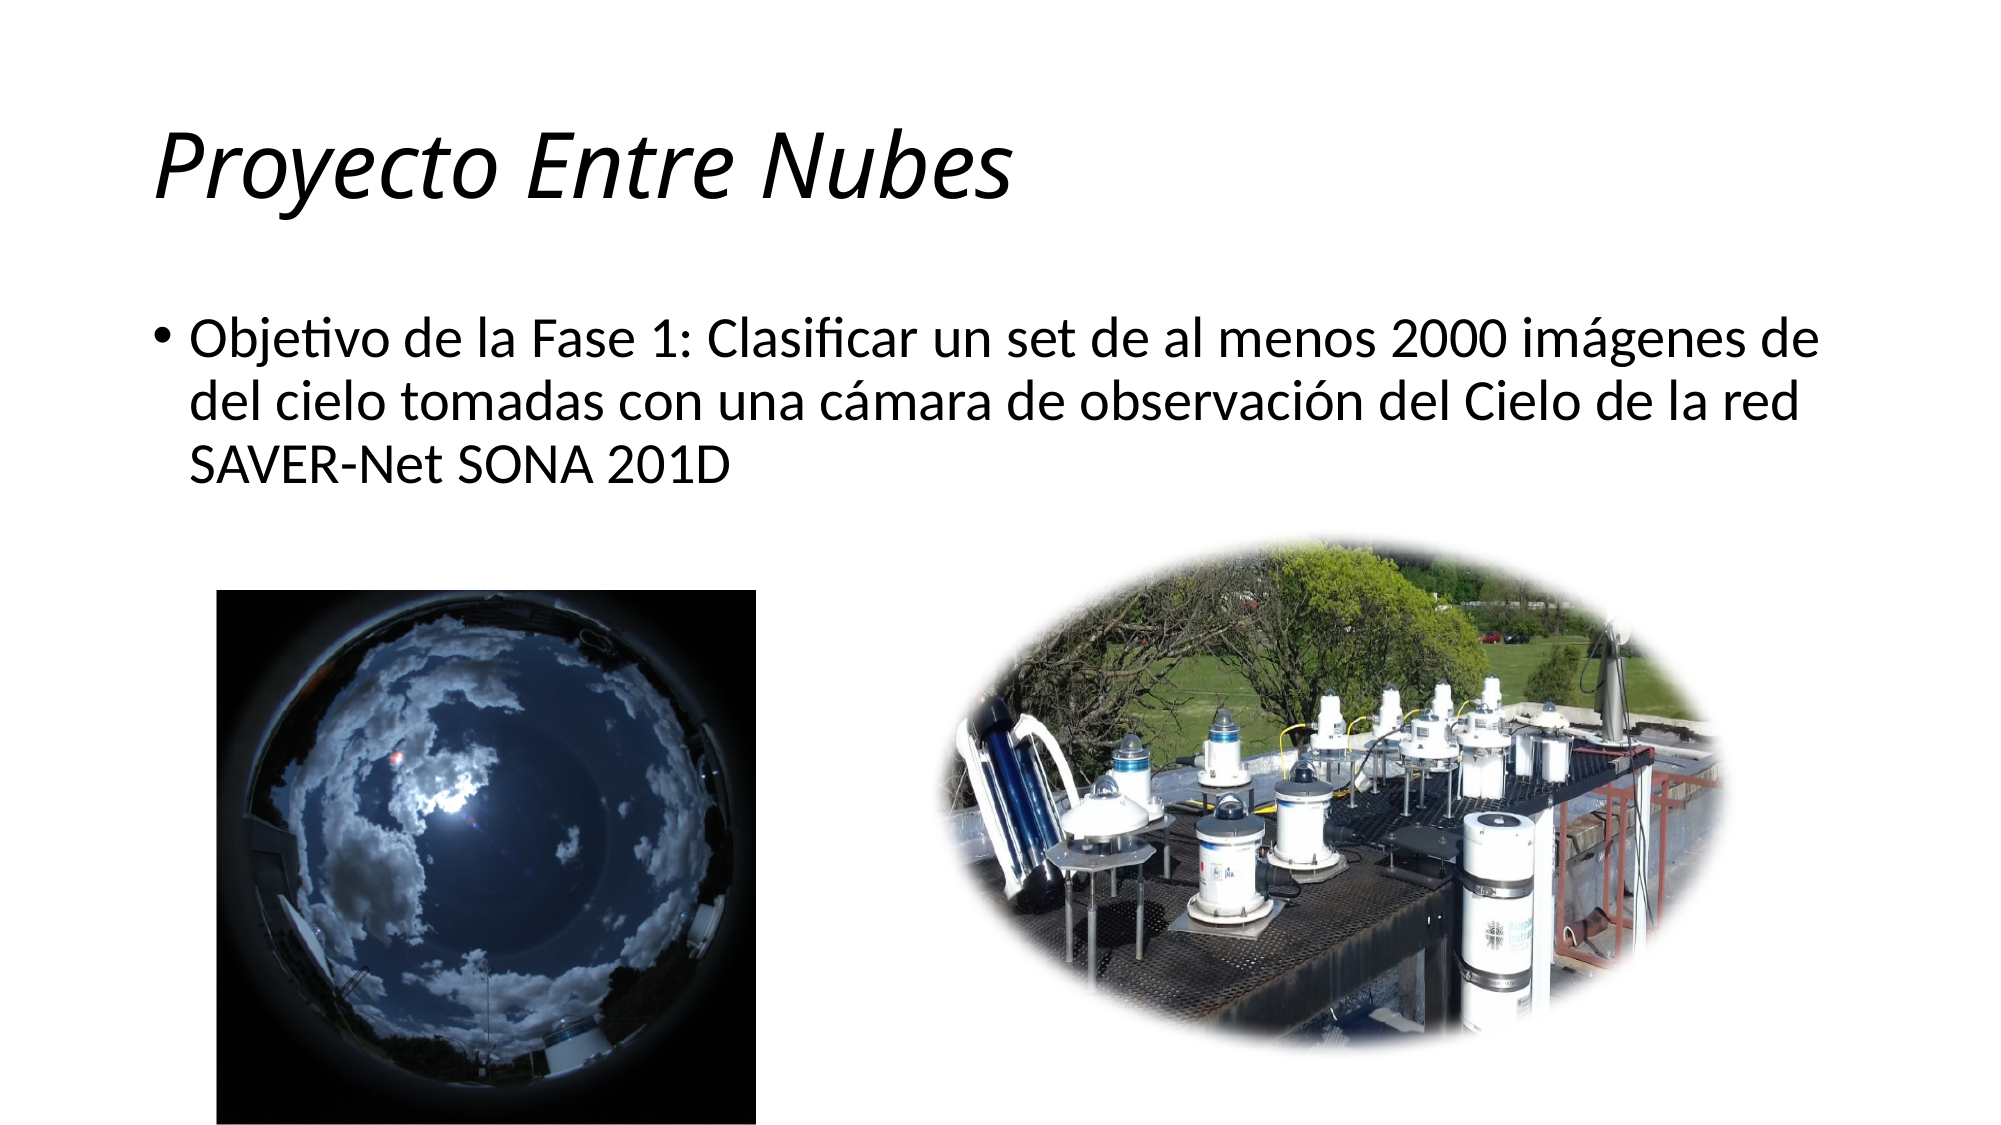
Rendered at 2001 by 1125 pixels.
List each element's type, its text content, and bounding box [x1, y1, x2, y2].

text_box Objetivo de la Fase 1: Clasificar un set de al menos 2000 imágenes de del cielo tomadas con una cámara de observación del Cielo de la red SAVER-Net SONA 201D [137, 299, 1863, 529]
text_box [962, 560, 1707, 1030]
text_box Proyecto Entre Nubes [137, 59, 1863, 278]
picture [201, 586, 757, 1125]
